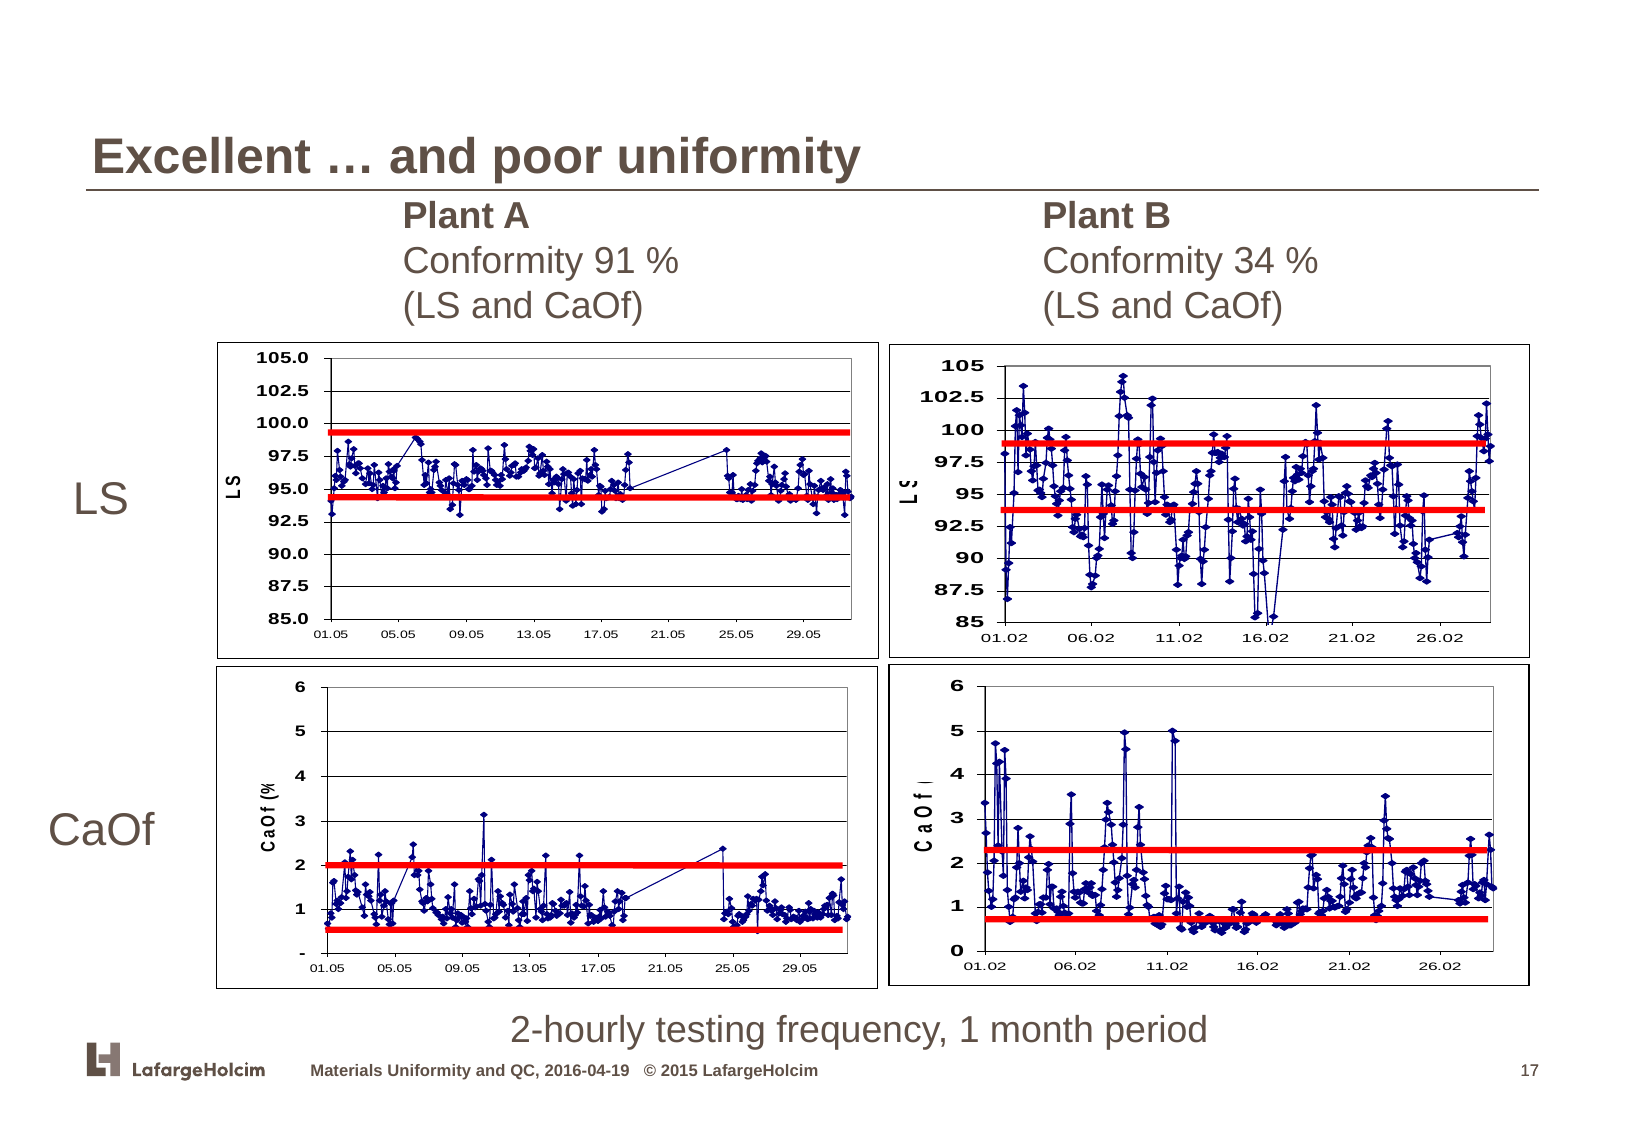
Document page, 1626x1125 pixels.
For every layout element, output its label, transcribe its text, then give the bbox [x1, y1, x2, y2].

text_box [889, 668, 1538, 990]
footer Materials Uniformity and QC, 2016-04-19 © 2015 LafargeHolcim [310, 1052, 831, 1080]
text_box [209, 661, 884, 993]
text_box Excellent … and poor uniformity [91, 56, 1532, 187]
text_box Plant A Conformity 91 % (LS and CaOf) [387, 183, 695, 334]
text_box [881, 339, 1538, 662]
text_box LS [58, 460, 144, 531]
text_box 2-hourly testing frequency, 1 month period [495, 997, 1224, 1058]
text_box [211, 337, 886, 660]
slide_number 17 [1467, 1052, 1540, 1080]
text_box CaOf [33, 792, 170, 863]
text_box Plant B Conformity 34 % (LS and CaOf) [1027, 183, 1334, 334]
